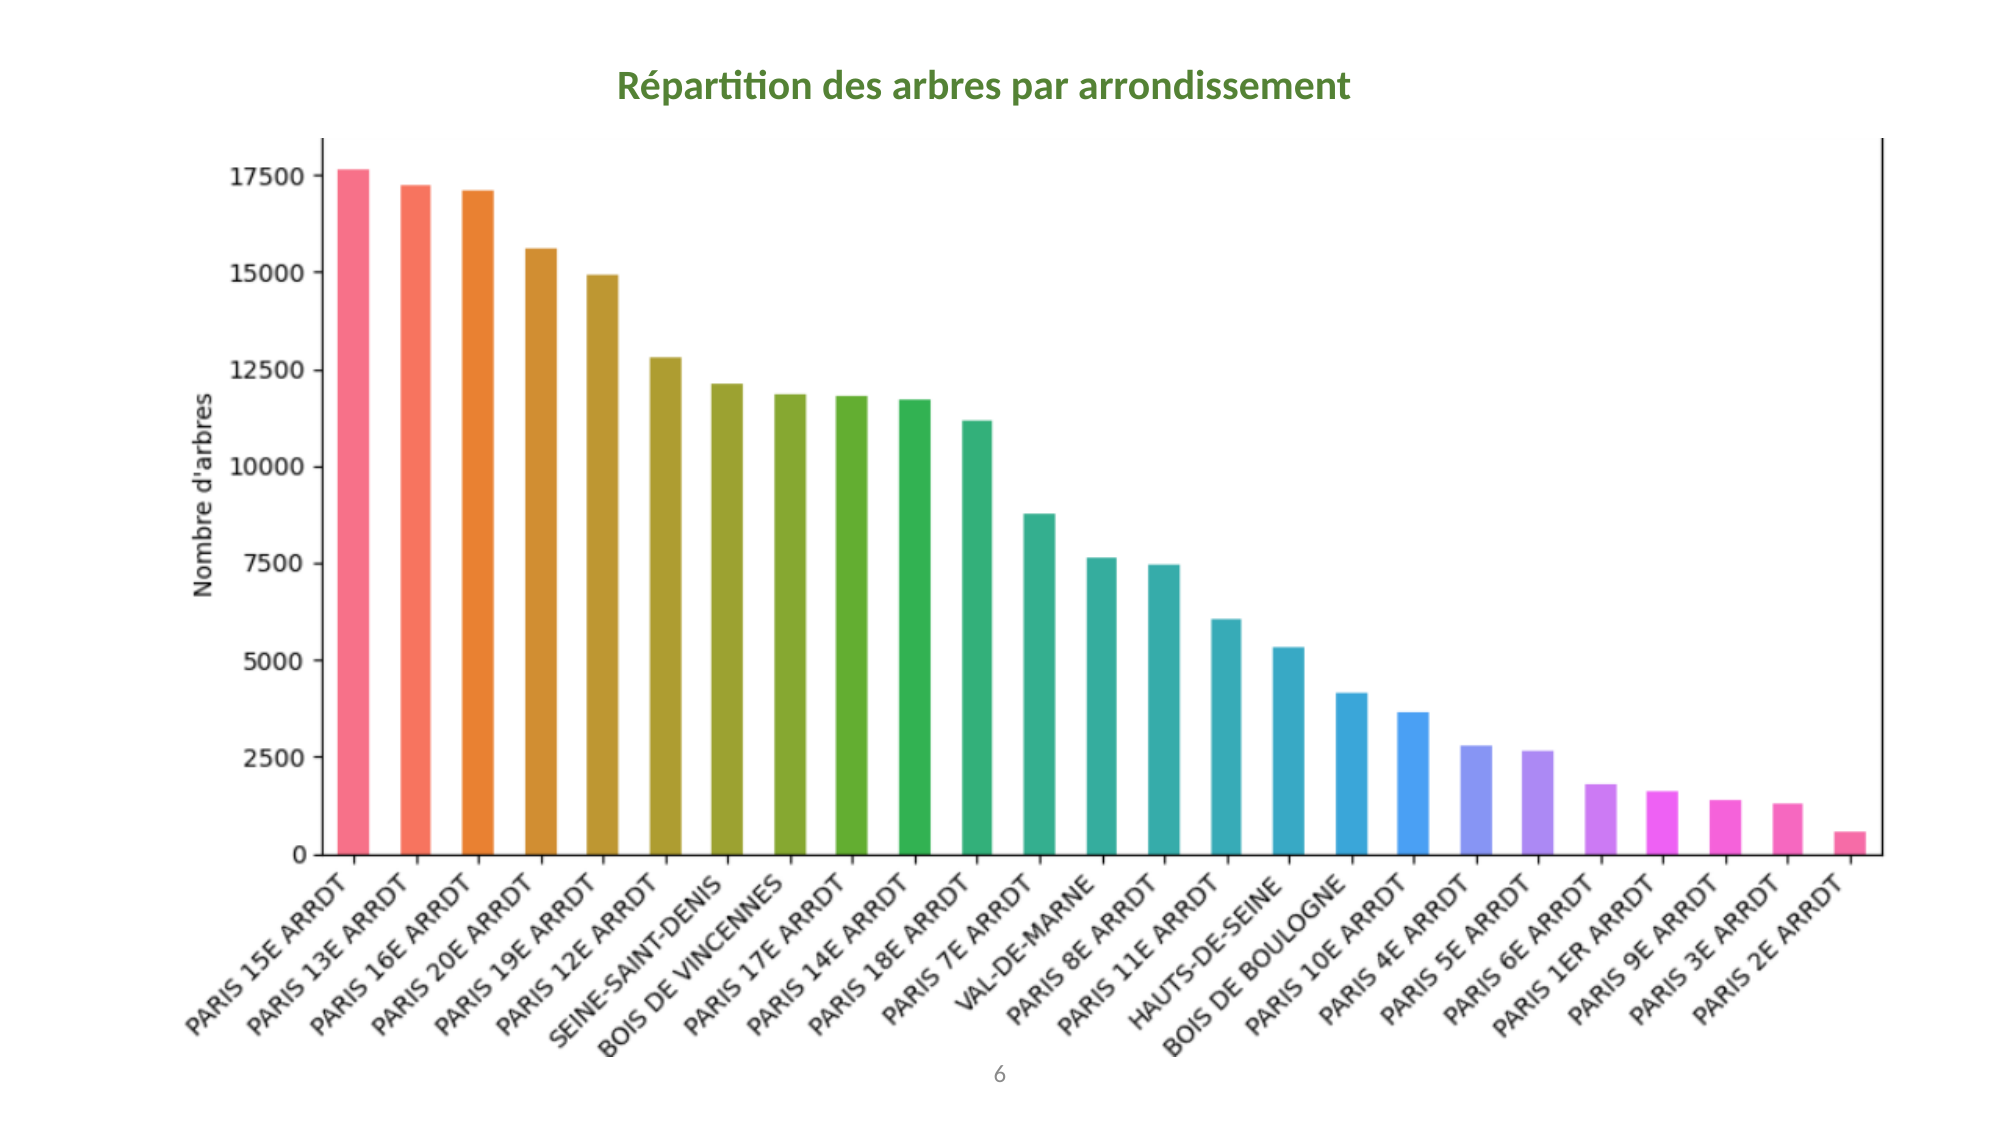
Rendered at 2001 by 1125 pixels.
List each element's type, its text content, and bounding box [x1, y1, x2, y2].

picture [144, 138, 1893, 1057]
text_box Répartition des arbres par arrondissement [602, 50, 1367, 115]
footer 6 [662, 1057, 1338, 1103]
